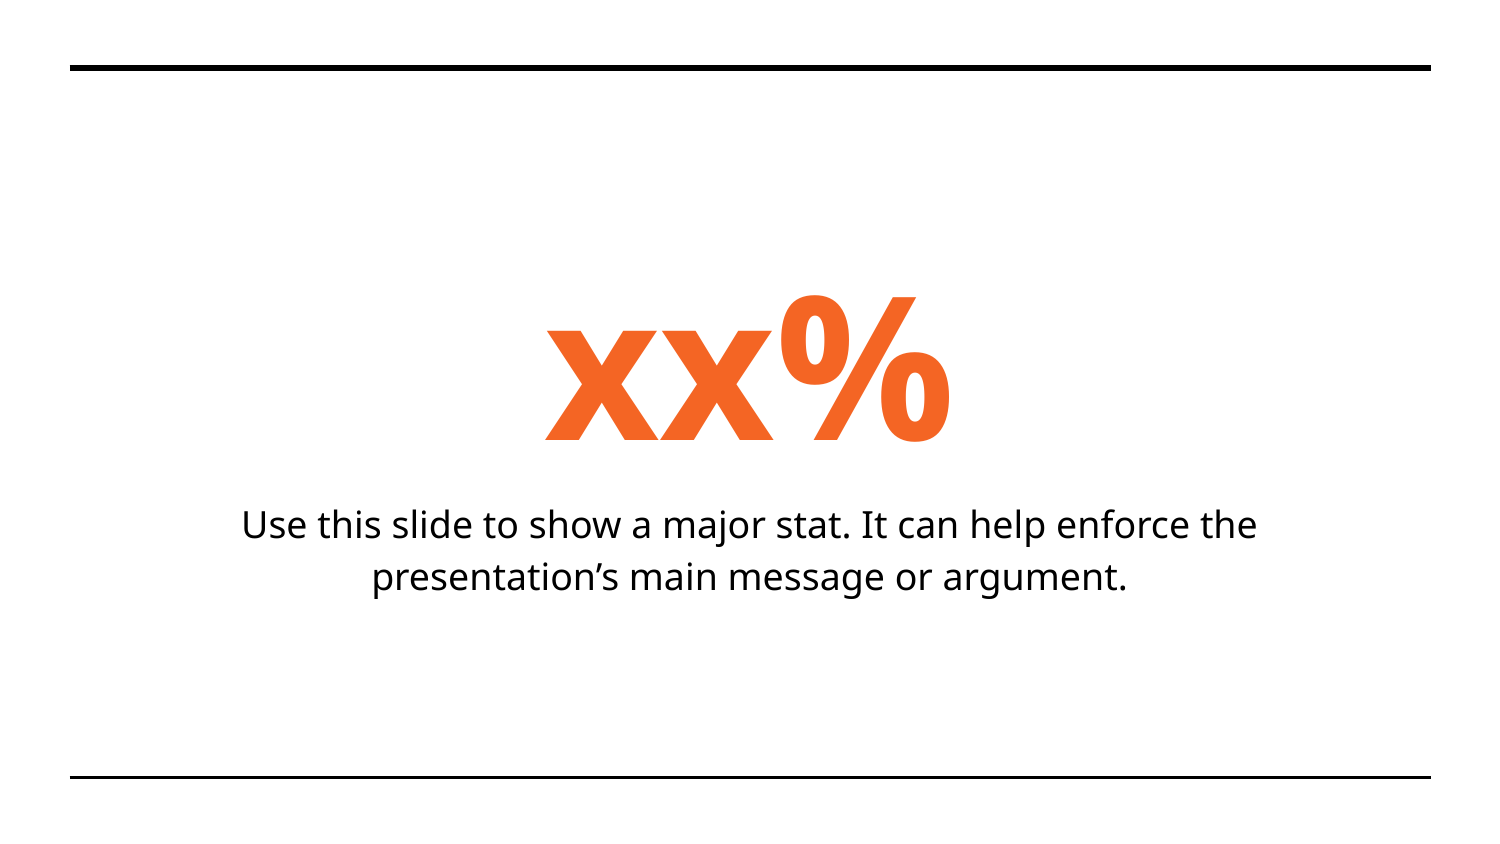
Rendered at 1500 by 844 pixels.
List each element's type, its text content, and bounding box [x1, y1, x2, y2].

title xx% [51, 204, 1449, 516]
list Use this slide to show a major stat. It can help enforce the presentation’s main message or argument. [140, 478, 1360, 655]
